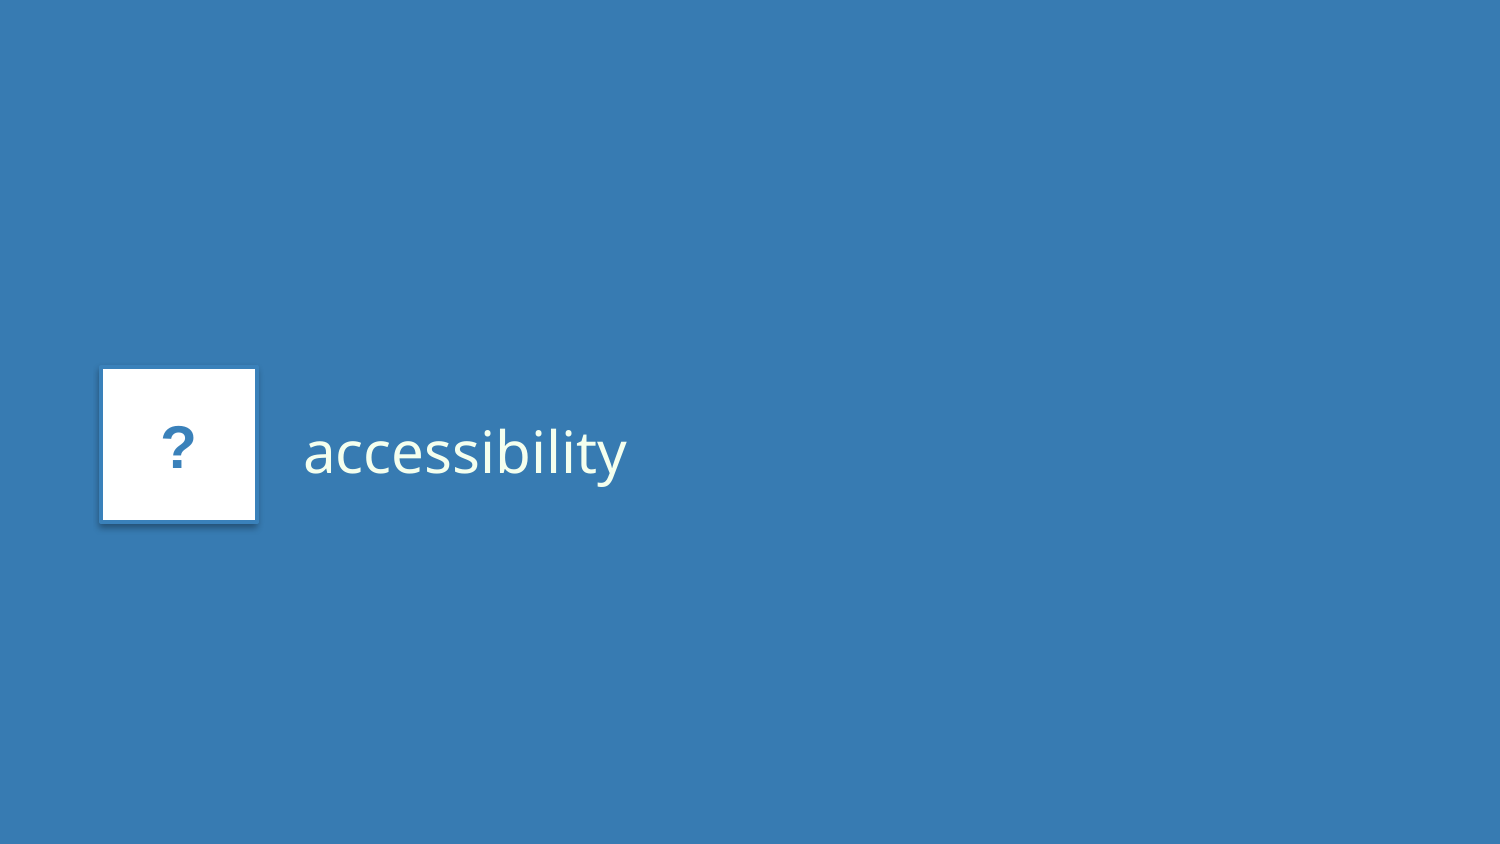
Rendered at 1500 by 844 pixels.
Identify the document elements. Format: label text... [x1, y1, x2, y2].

text_box accessibility [288, 400, 1459, 501]
